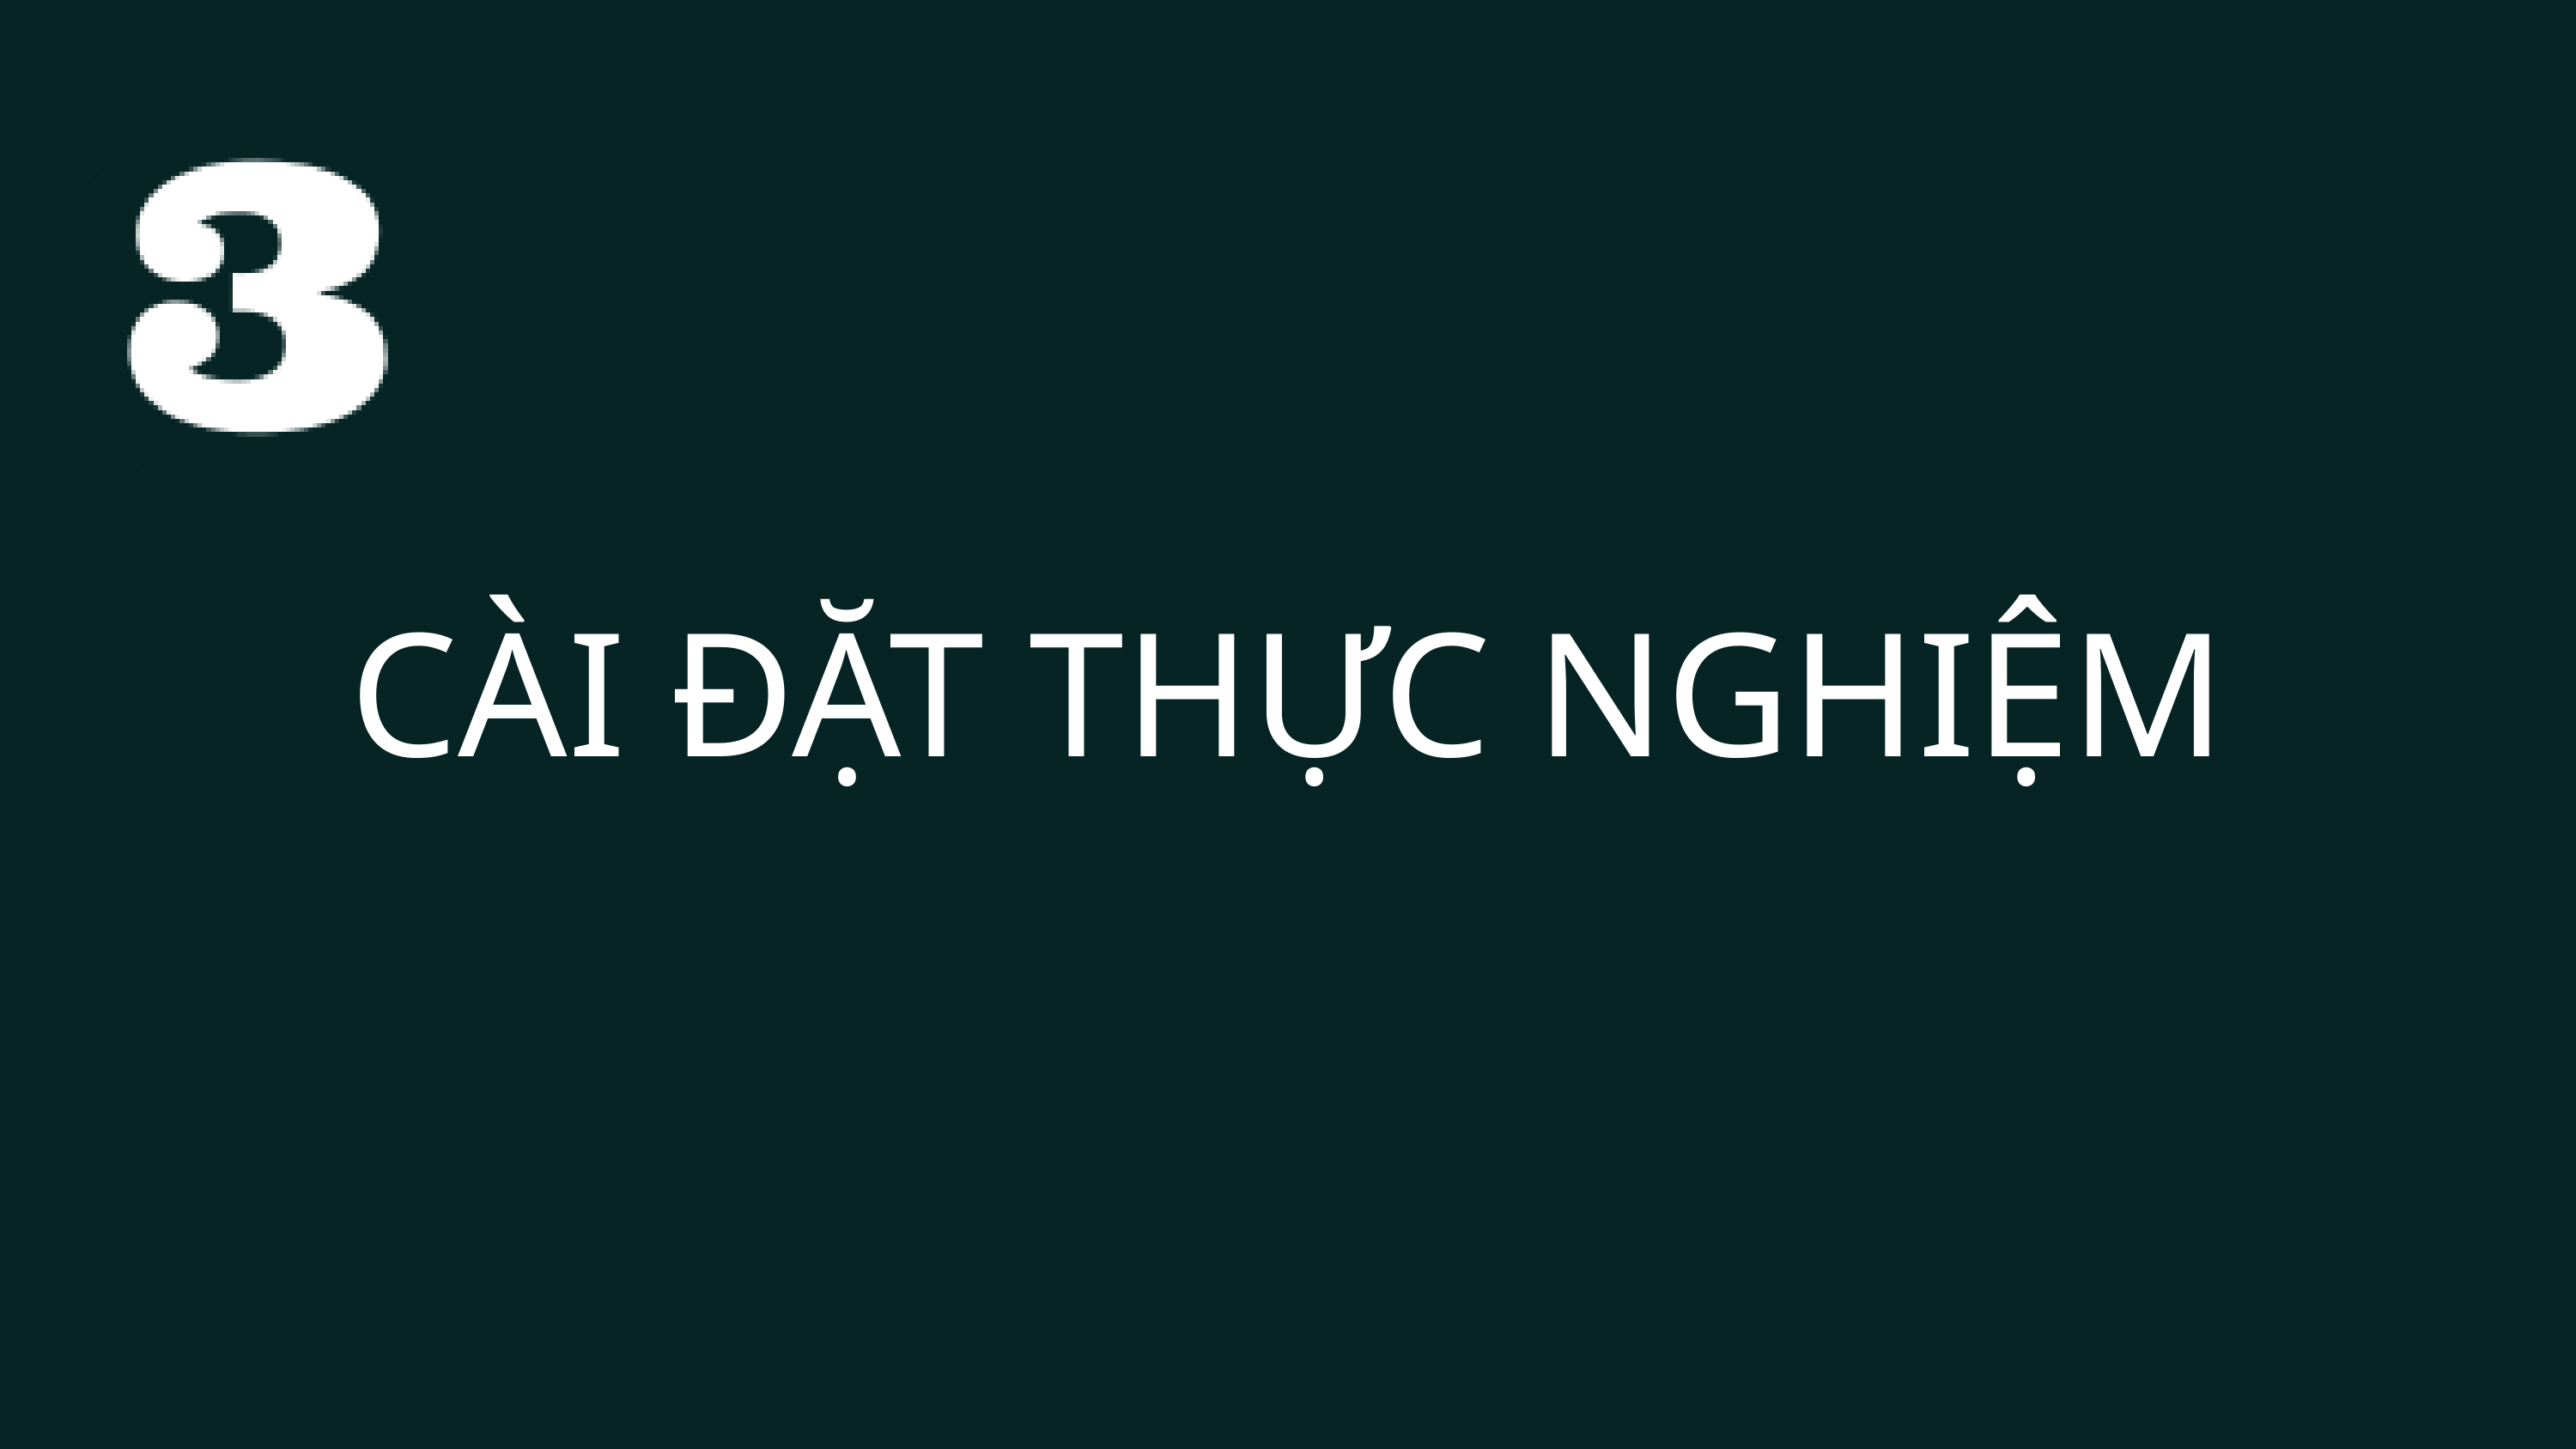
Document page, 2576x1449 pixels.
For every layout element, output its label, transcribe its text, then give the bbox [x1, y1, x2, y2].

text_box CÀI ĐẶT THỰC NGHIỆM [98, 550, 2478, 791]
text_box [34, 83, 477, 525]
